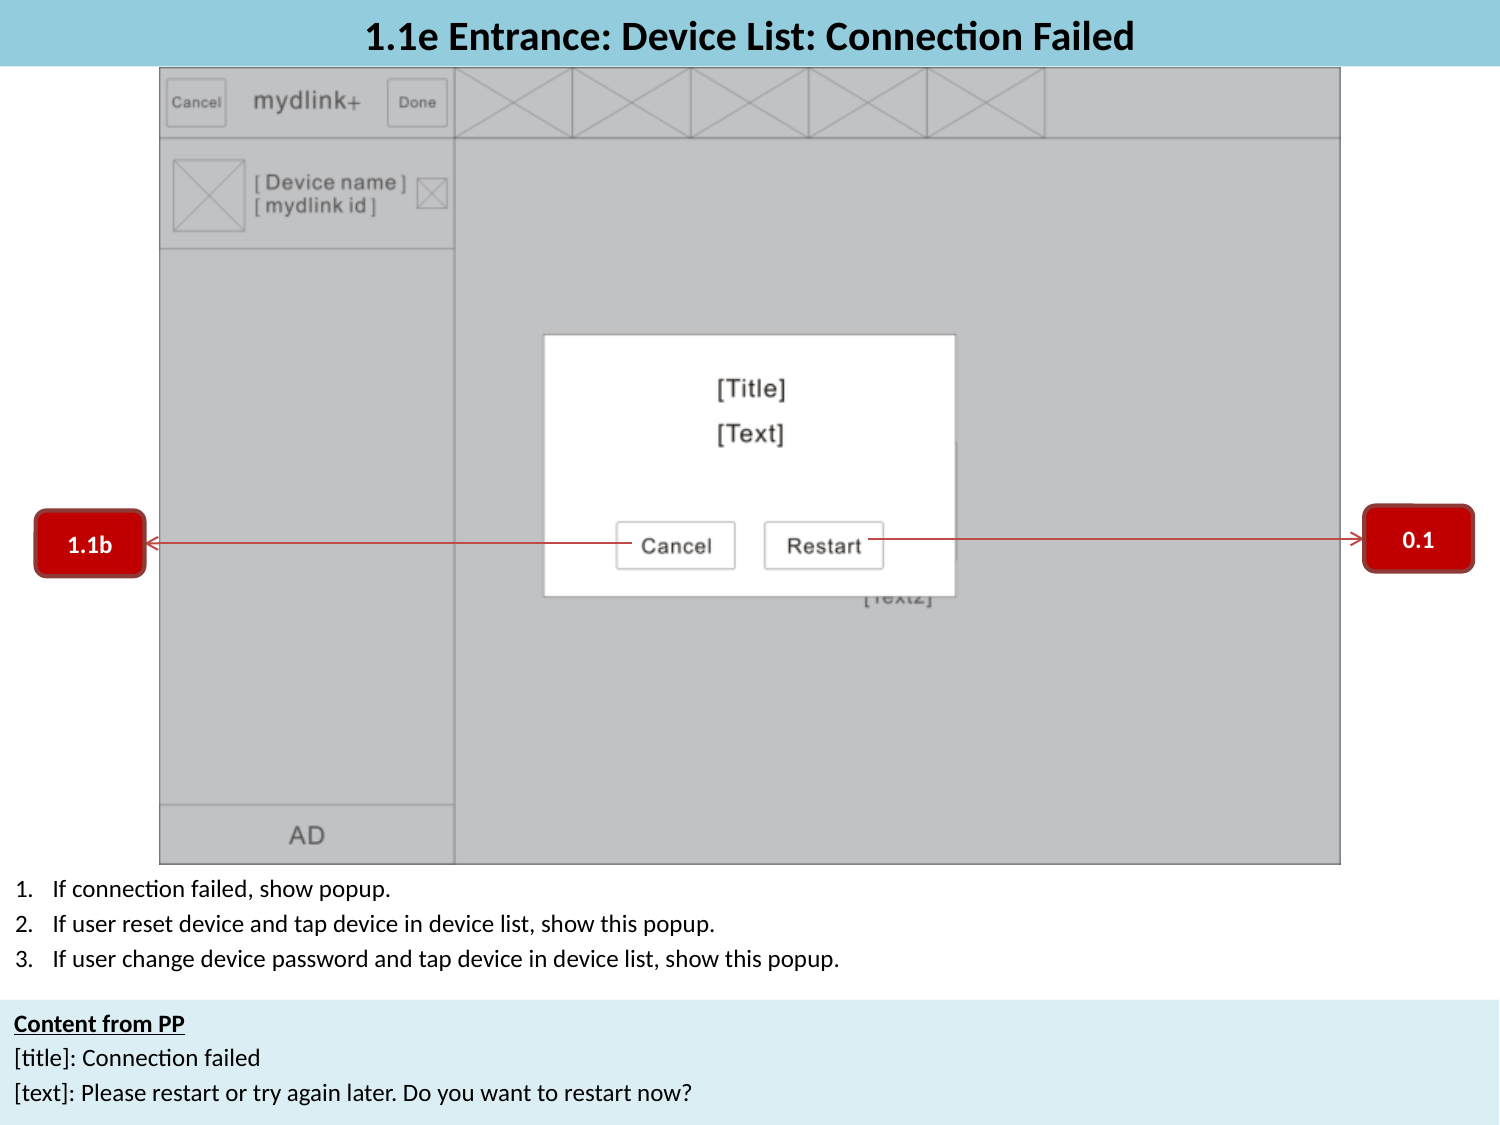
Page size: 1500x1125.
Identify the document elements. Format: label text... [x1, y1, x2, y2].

text_box 0.1 [1362, 503, 1476, 574]
title 1.1e Entrance: Device List: Connection Failed [0, 0, 1500, 67]
list If connection failed, show popup. If user reset device and tap device in device list, show this popup. If user change device password and tap device in device list, show this popup. [0, 865, 1500, 997]
text_box 1.1b [33, 508, 147, 579]
text_box Content from PP [title]: Connection failed [text]: Please restart or try again later. Do you want to restart now? [0, 997, 1500, 1125]
picture [159, 67, 1341, 865]
